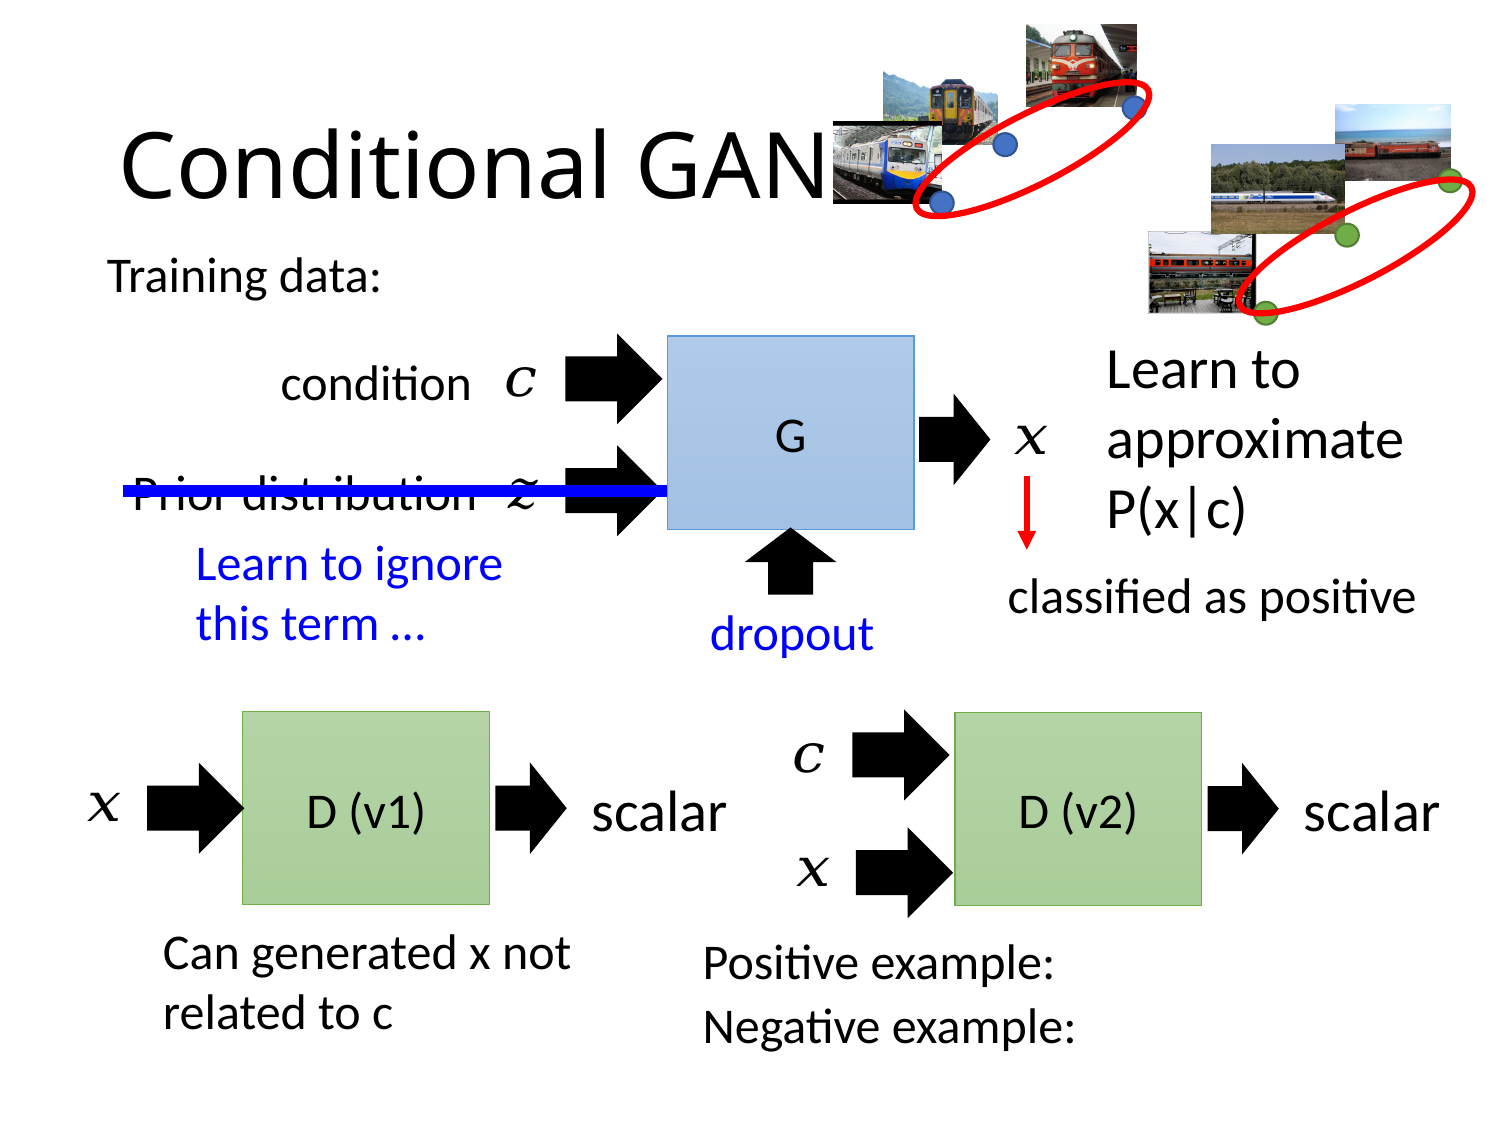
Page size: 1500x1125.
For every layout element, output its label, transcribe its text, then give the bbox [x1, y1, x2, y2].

text_box Prior distribution [117, 453, 512, 529]
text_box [833, 24, 1486, 325]
text_box Learn to ignore this term … [180, 523, 596, 659]
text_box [792, 712, 1500, 916]
text_box [744, 527, 837, 595]
text_box [919, 393, 991, 486]
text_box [83, 711, 867, 905]
text_box dropout [688, 593, 896, 669]
text_box G [667, 335, 915, 530]
text_box [565, 497, 657, 537]
text_box Learn to approximate P(x|c) [1091, 325, 1445, 548]
text_box [565, 445, 657, 485]
title Conditional GAN [103, 59, 833, 278]
text_box Can generated x not related to c [148, 911, 614, 1047]
text_box [565, 333, 663, 425]
text_box condition [265, 343, 512, 419]
